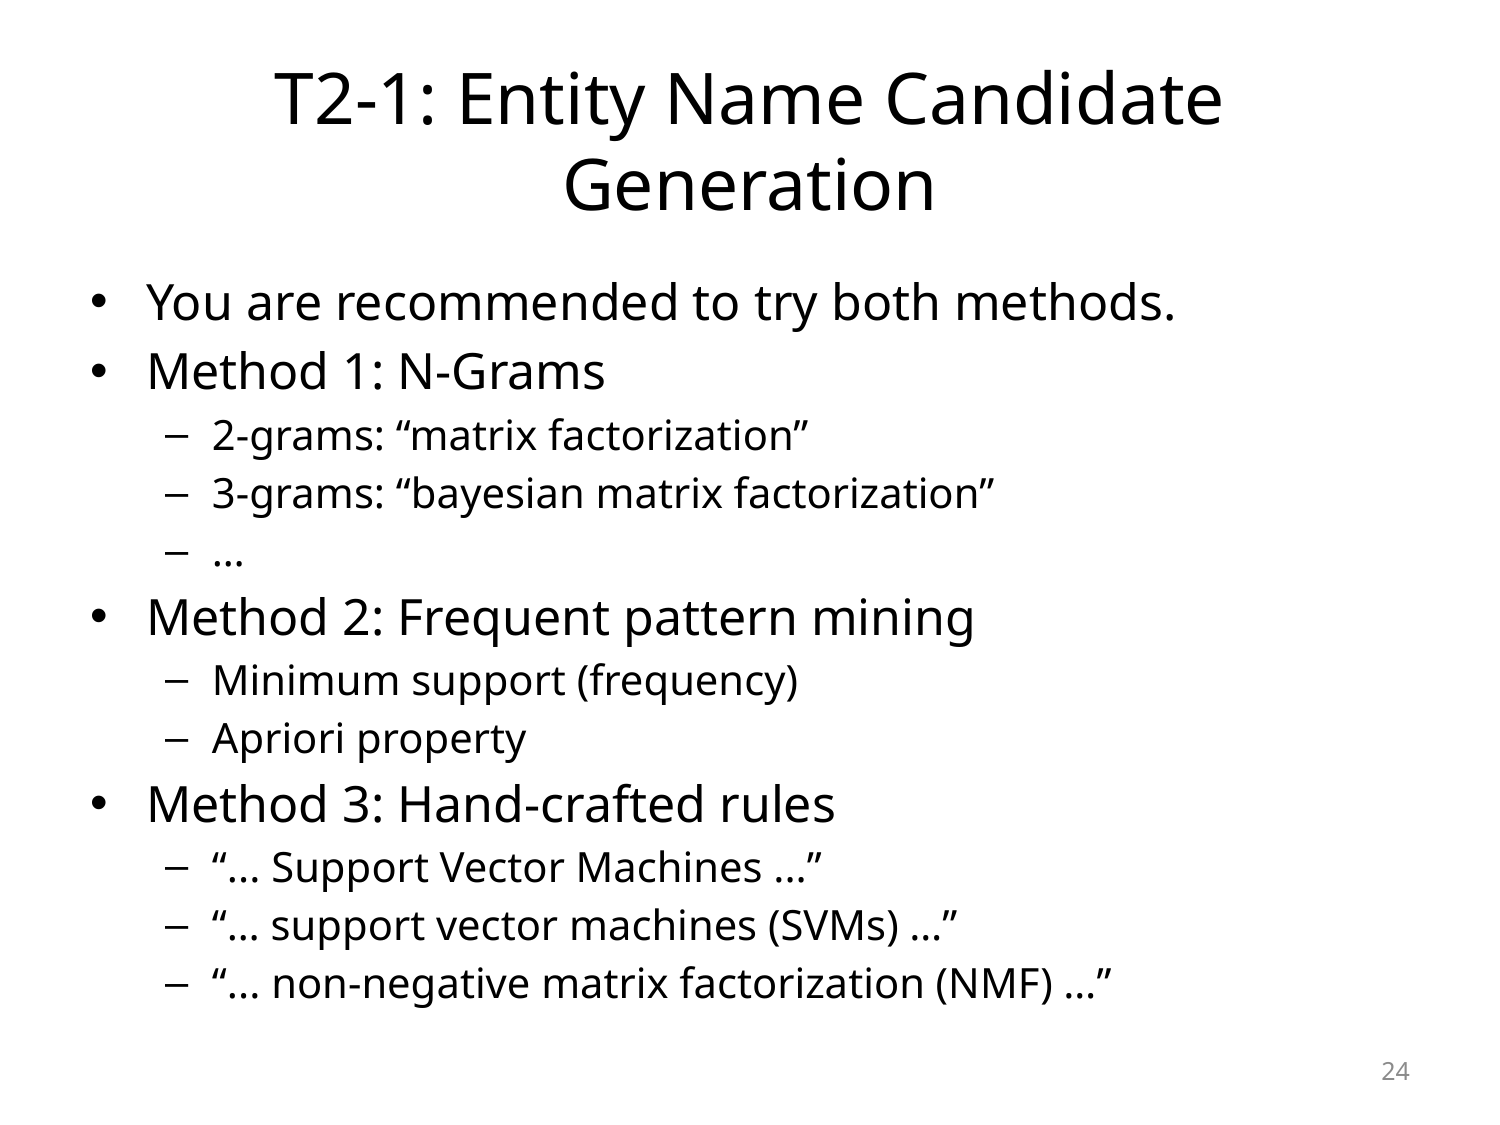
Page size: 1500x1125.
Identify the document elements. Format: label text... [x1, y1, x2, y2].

slide_number 24 [1074, 1042, 1425, 1103]
list You are recommended to try both methods. Method 1: N-Grams 2-grams: “matrix factorization” 3-grams: “bayesian matrix factorization” … Method 2: Frequent pattern mining Minimum support (frequency) Apriori property Method 3: Hand-crafted rules “... Support Vector Machines ...” “… support vector machines (SVMs) …” “... non-negative matrix factorization (NMF) …” [75, 262, 1425, 1103]
title T2-1: Entity Name Candidate Generation [75, 45, 1425, 233]
